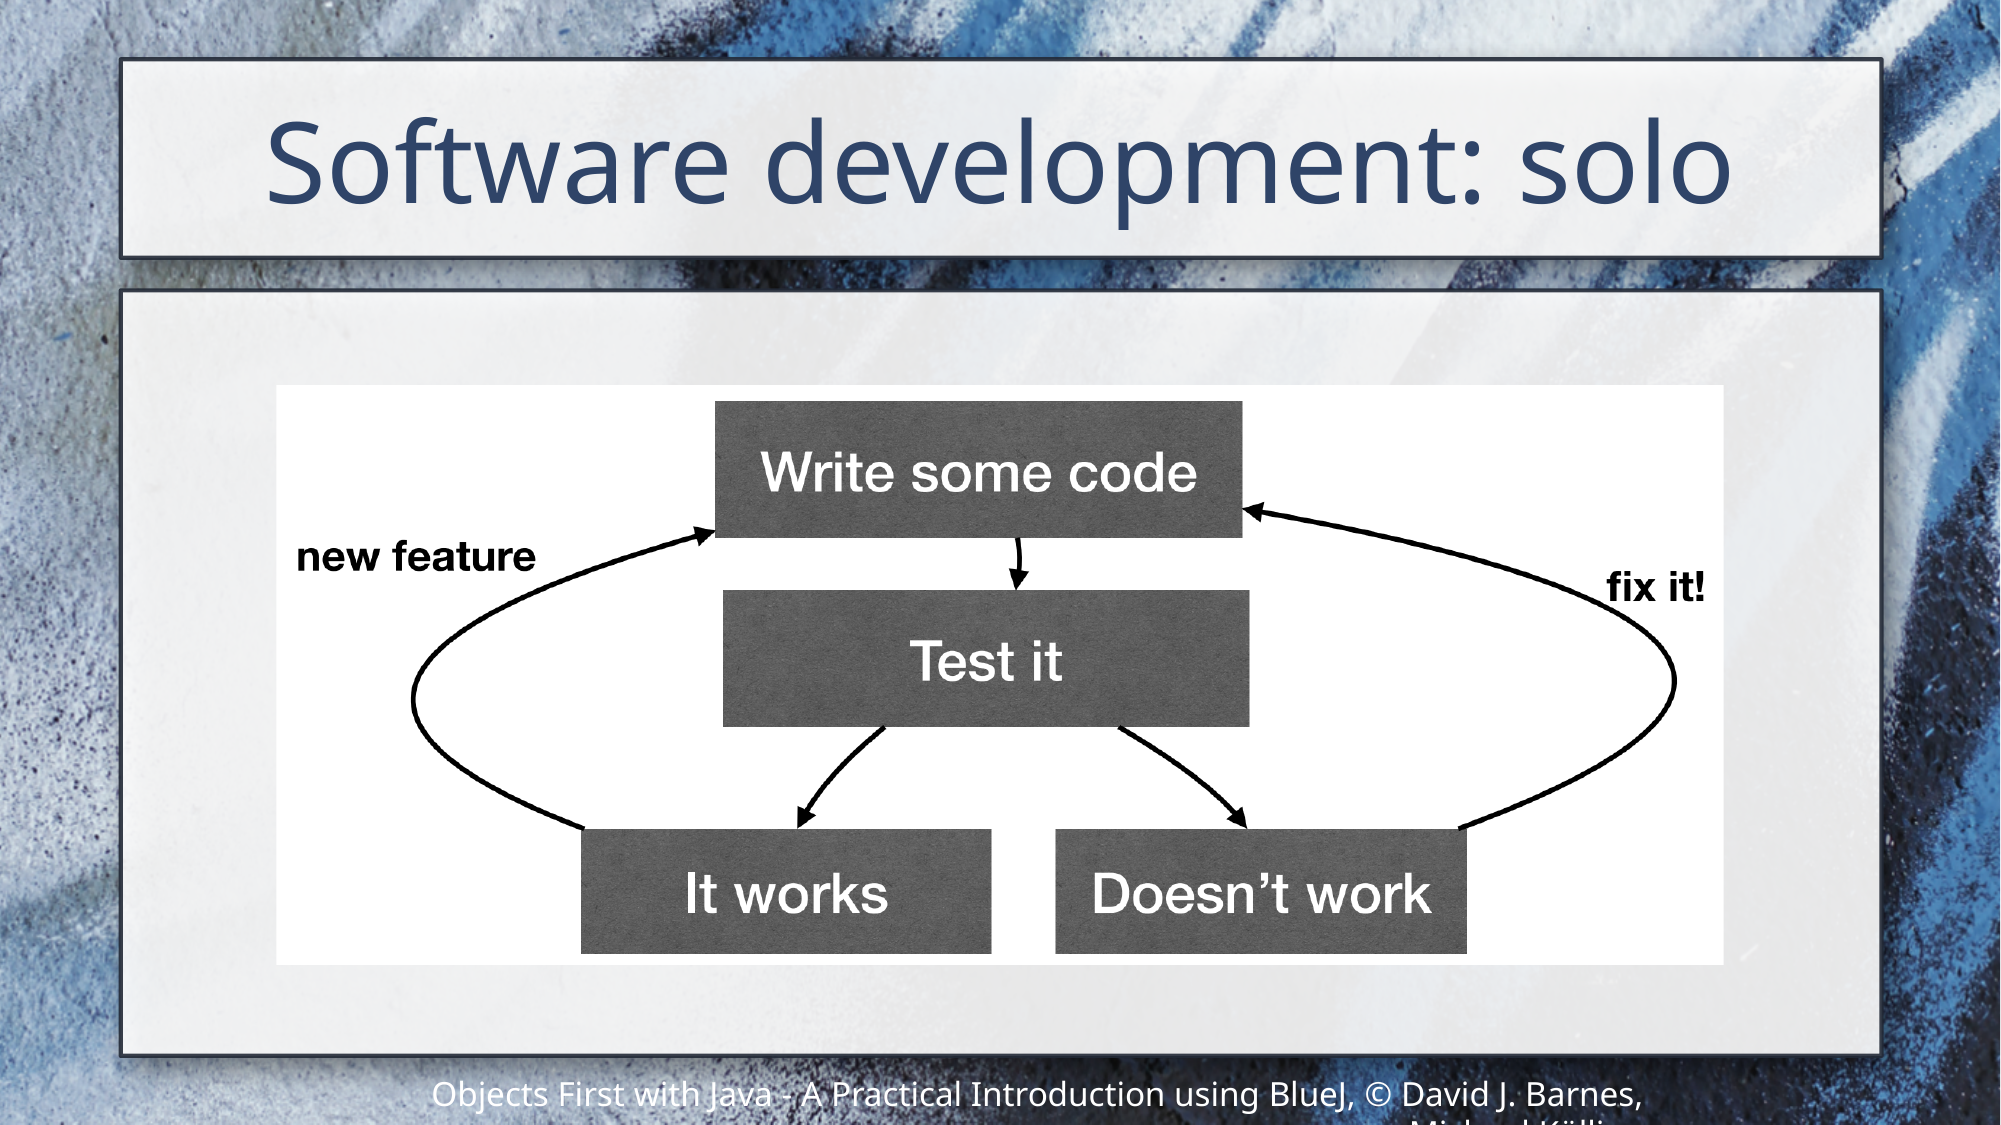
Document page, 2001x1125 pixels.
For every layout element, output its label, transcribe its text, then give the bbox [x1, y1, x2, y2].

picture [0, 0, 2001, 1125]
title Software development: solo [118, 63, 1885, 254]
